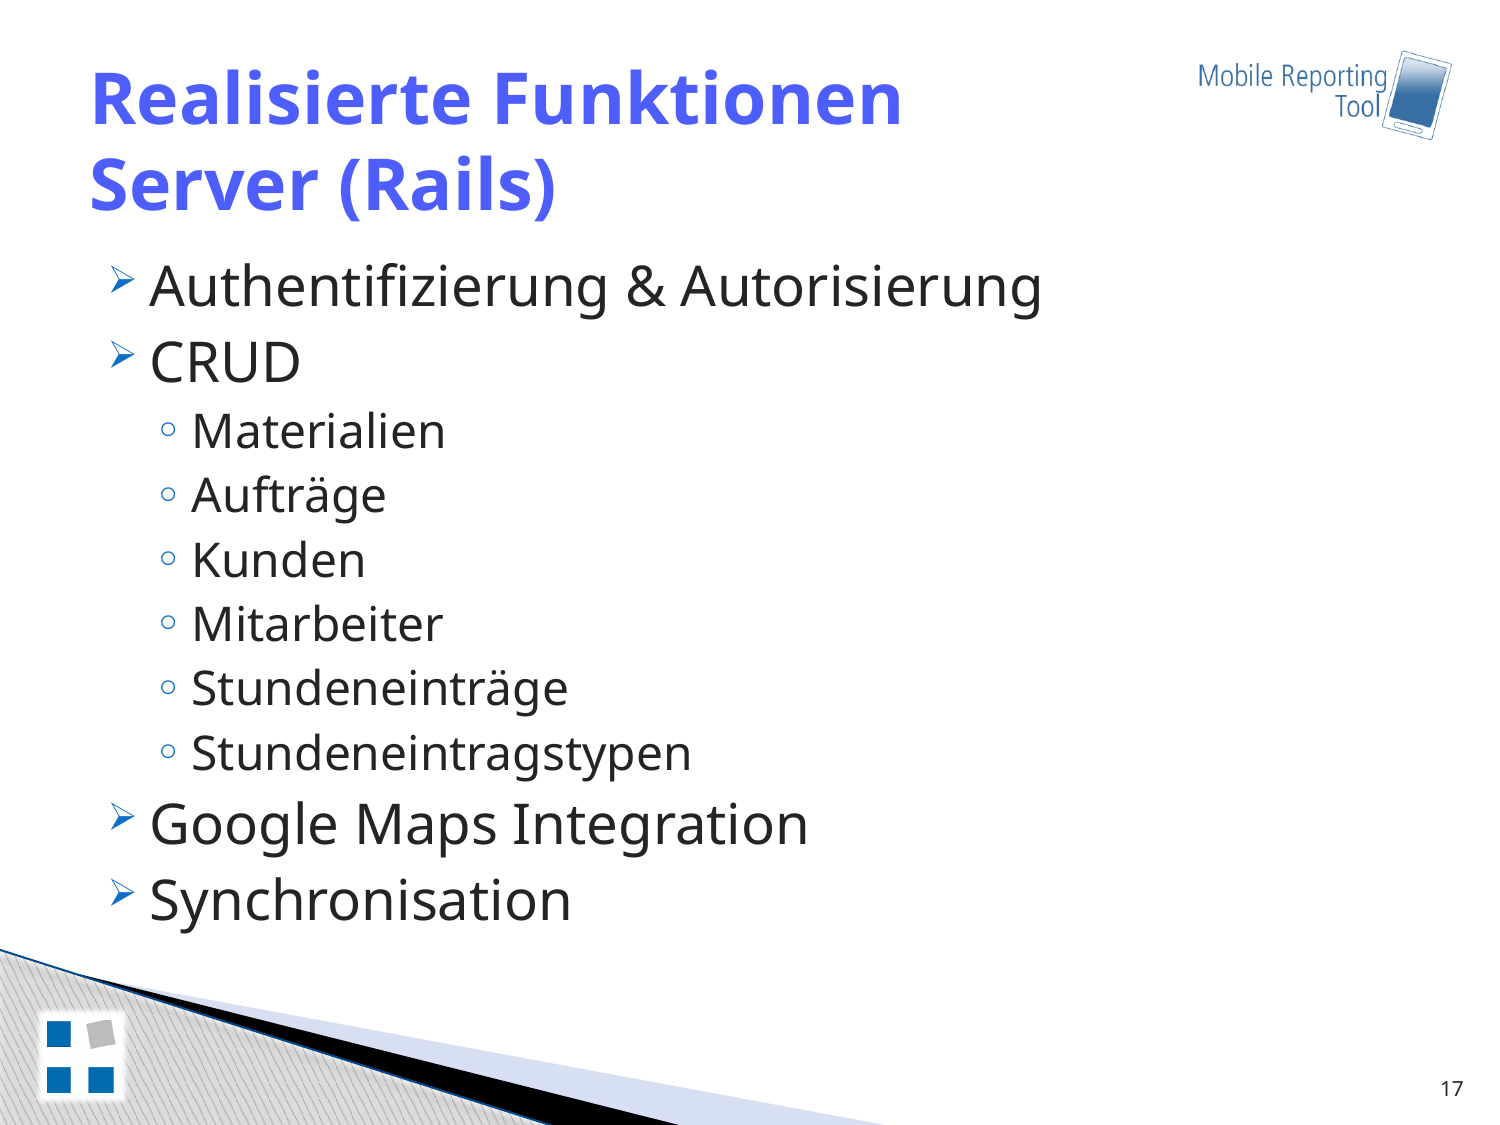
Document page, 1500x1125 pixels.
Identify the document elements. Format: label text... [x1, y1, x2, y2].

picture [1187, 42, 1459, 149]
title Realisierte Funktionen Server (Rails) [75, 45, 1425, 233]
picture [47, 1020, 117, 1093]
slide_number 17 [1418, 1051, 1479, 1112]
list Authentifizierung & Autorisierung CRUD Materialien Aufträge Kunden Mitarbeiter Stundeneinträge Stundeneintragstypen Google Maps Integration Synchronisation [75, 243, 1425, 986]
